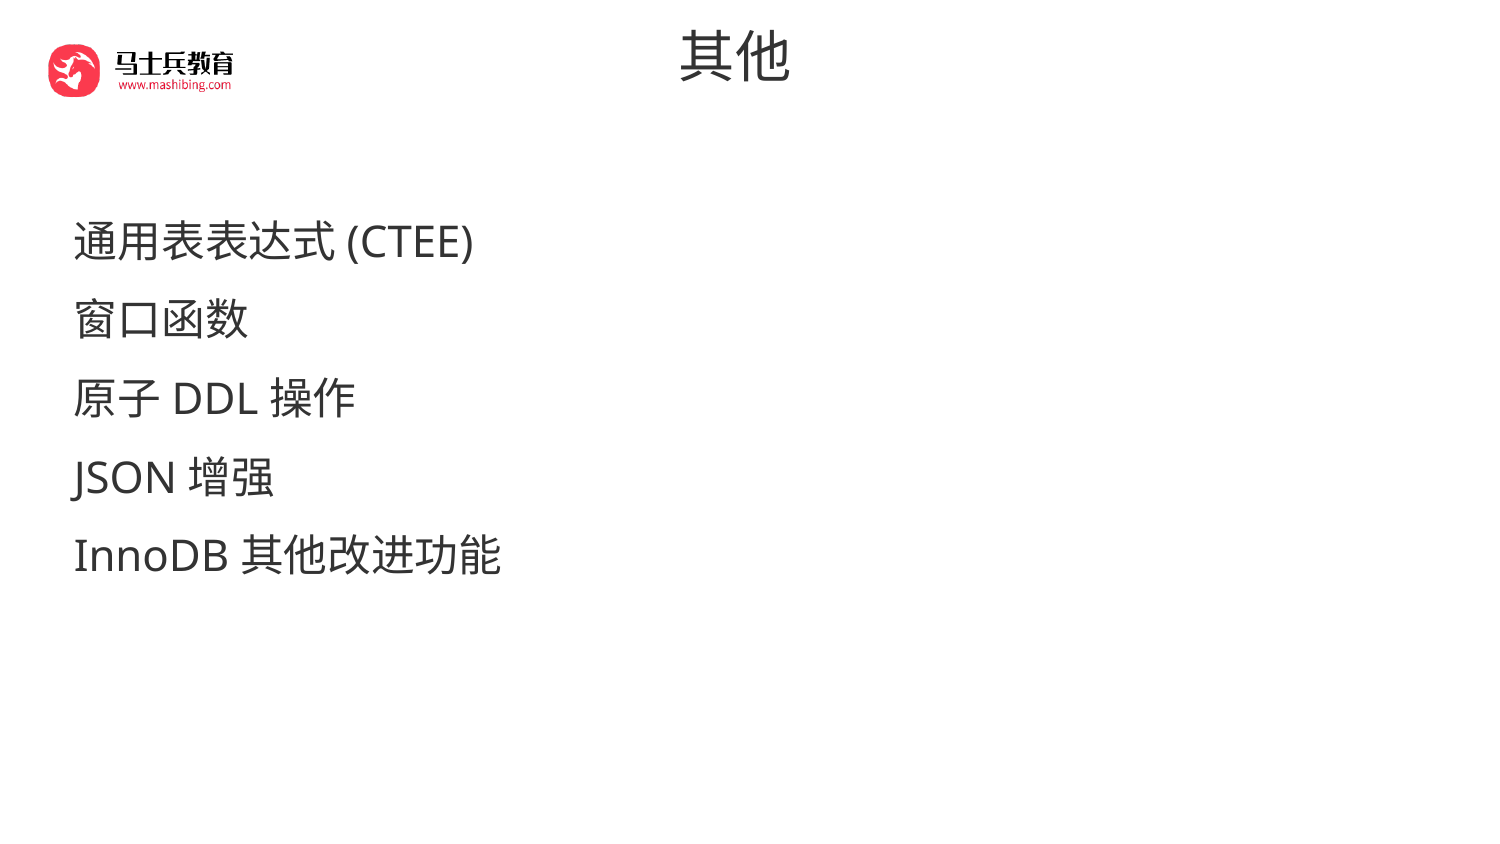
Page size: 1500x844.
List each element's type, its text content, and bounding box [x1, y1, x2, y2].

text_box 其他 [376, 0, 1094, 111]
picture [46, 43, 233, 98]
text_box 通用表表达式(CTEE) 窗口函数 原子DDL操作 JSON增强 InnoDB其他改进功能 [58, 158, 640, 609]
